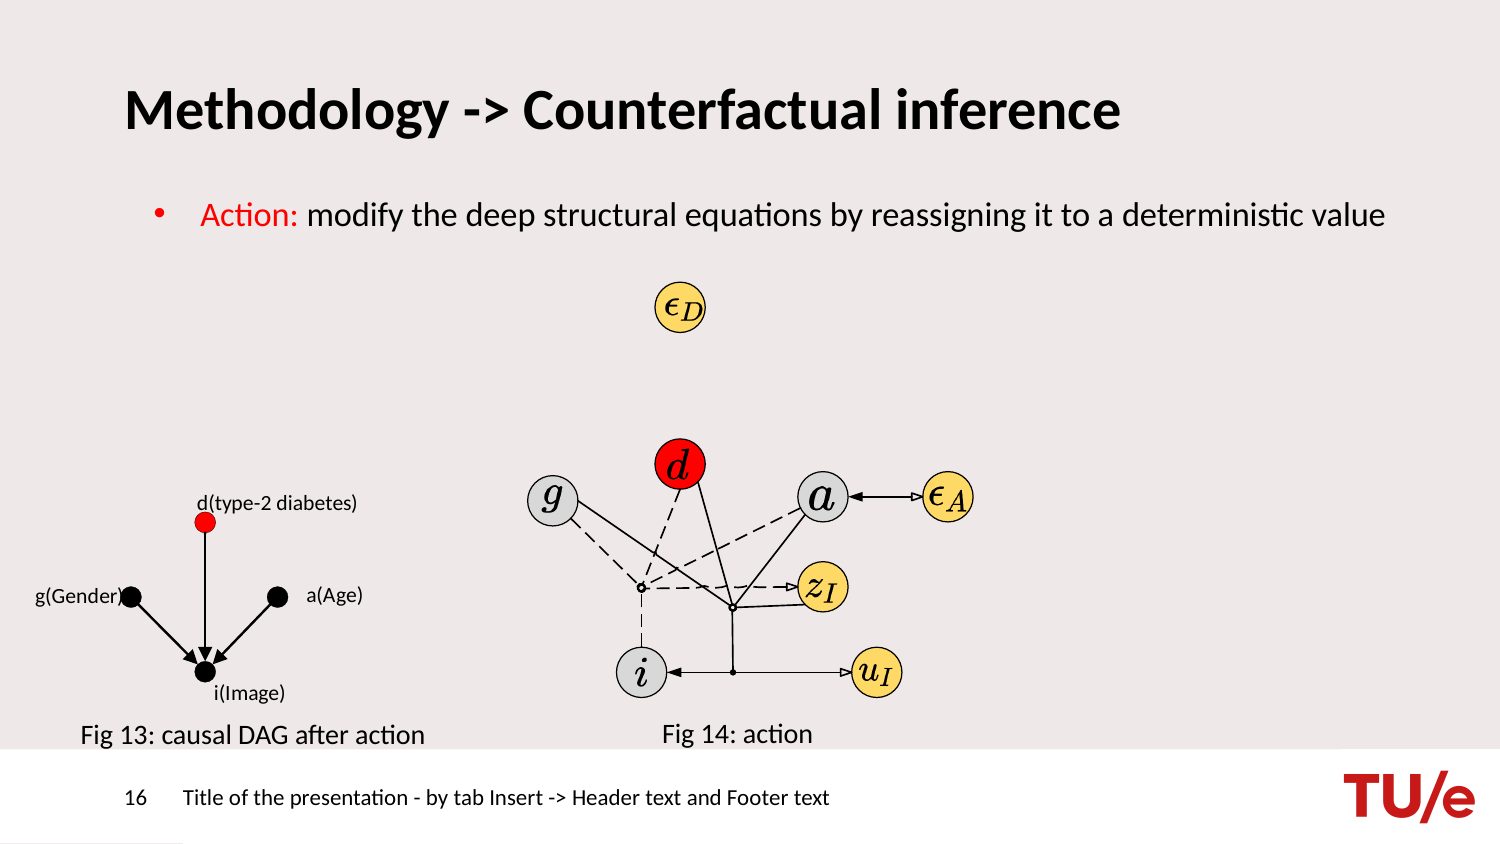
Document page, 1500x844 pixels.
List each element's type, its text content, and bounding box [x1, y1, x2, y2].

title Methodology -> Counterfactual inference [124, 85, 1364, 174]
picture [525, 280, 975, 699]
text_box Fig 14: action [647, 708, 829, 757]
text_box Fig 13: causal DAG after action [65, 708, 441, 758]
picture [1339, 749, 1500, 844]
picture [22, 482, 375, 719]
slide_number 16 [0, 749, 183, 844]
footer Title of the presentation - by tab Insert -> Header text and Footer text [183, 749, 1339, 844]
text_box Action: modify the deep structural equations by reassigning it to a deterministic value [123, 192, 1453, 719]
